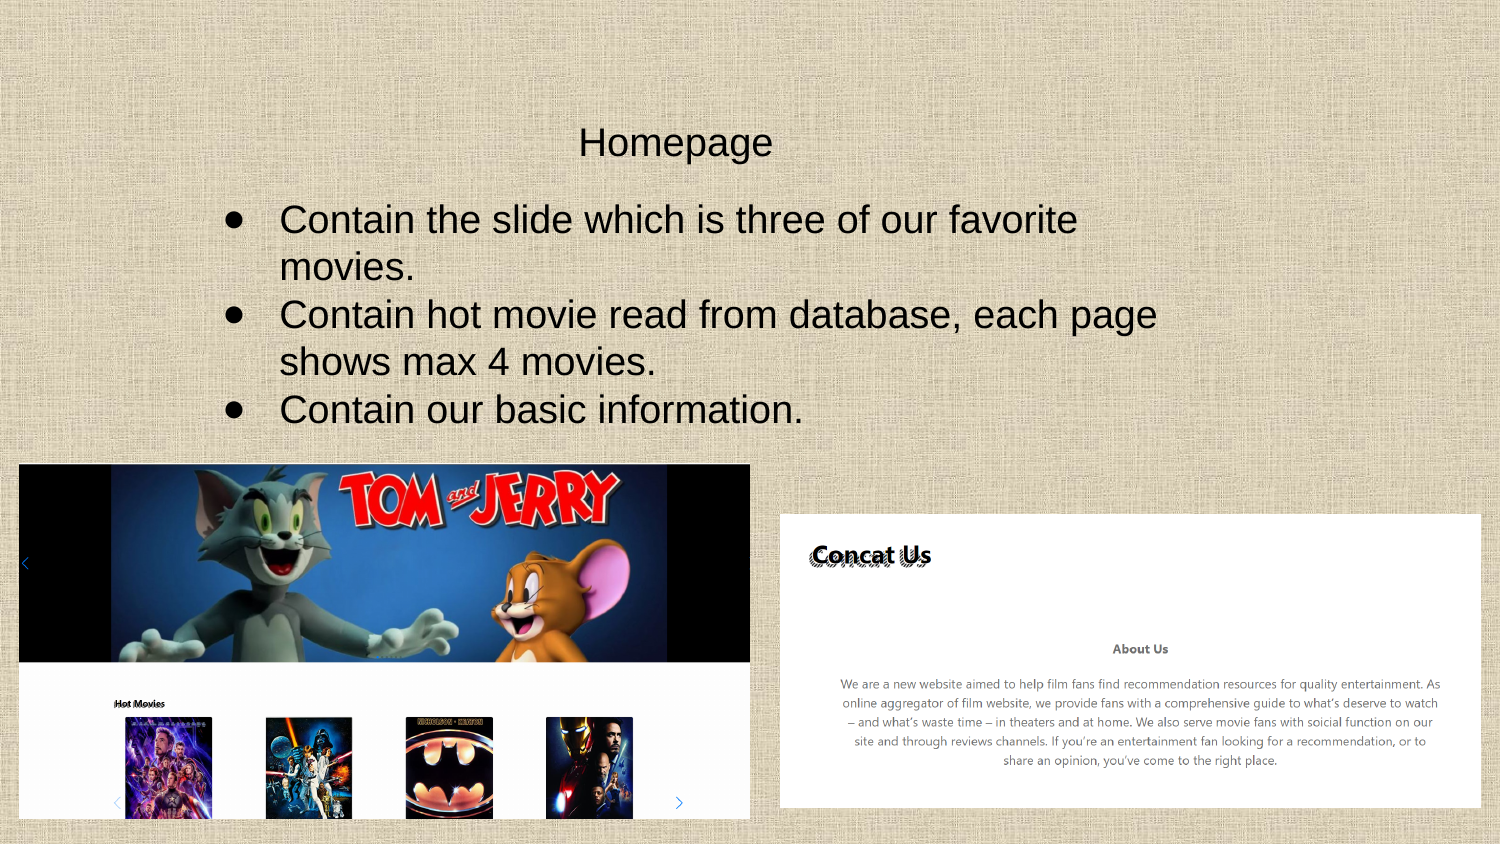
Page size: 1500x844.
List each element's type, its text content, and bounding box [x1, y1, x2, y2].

picture [0, 0, 1500, 844]
title Homepage [563, 100, 1298, 179]
text_box Contain the slide which is three of our favorite movies. Contain hot movie read from database, each page shows max 4 movies. Contain our basic information. [189, 178, 1185, 447]
